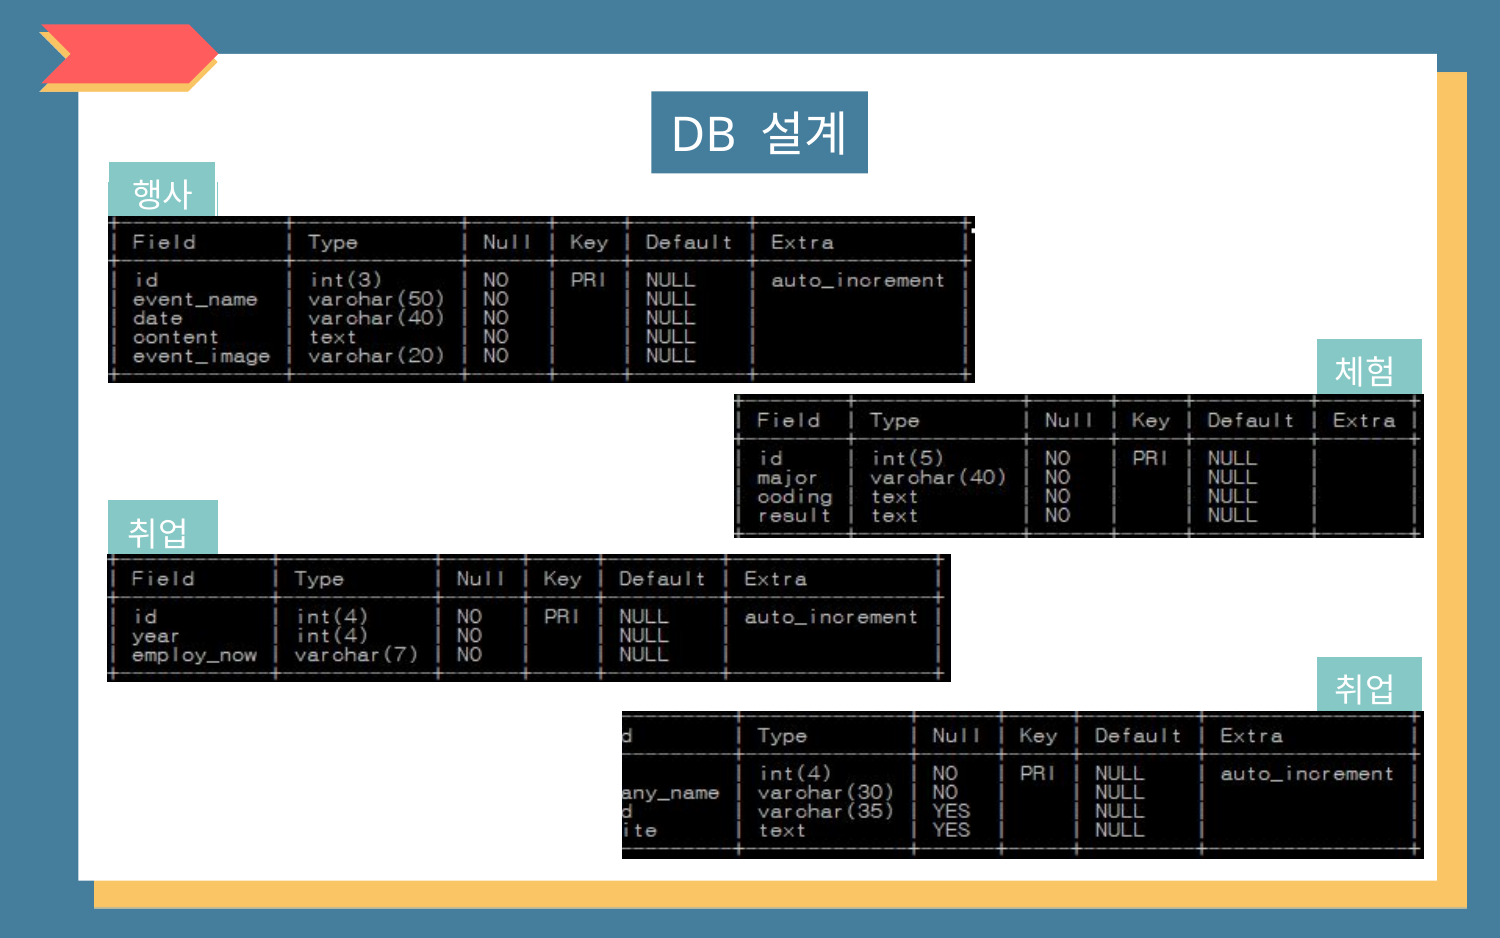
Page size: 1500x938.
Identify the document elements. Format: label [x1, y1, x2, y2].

picture [733, 394, 1424, 538]
picture [108, 216, 975, 383]
text_box [41, 24, 1438, 881]
picture [544, 711, 1424, 859]
picture [106, 554, 951, 682]
